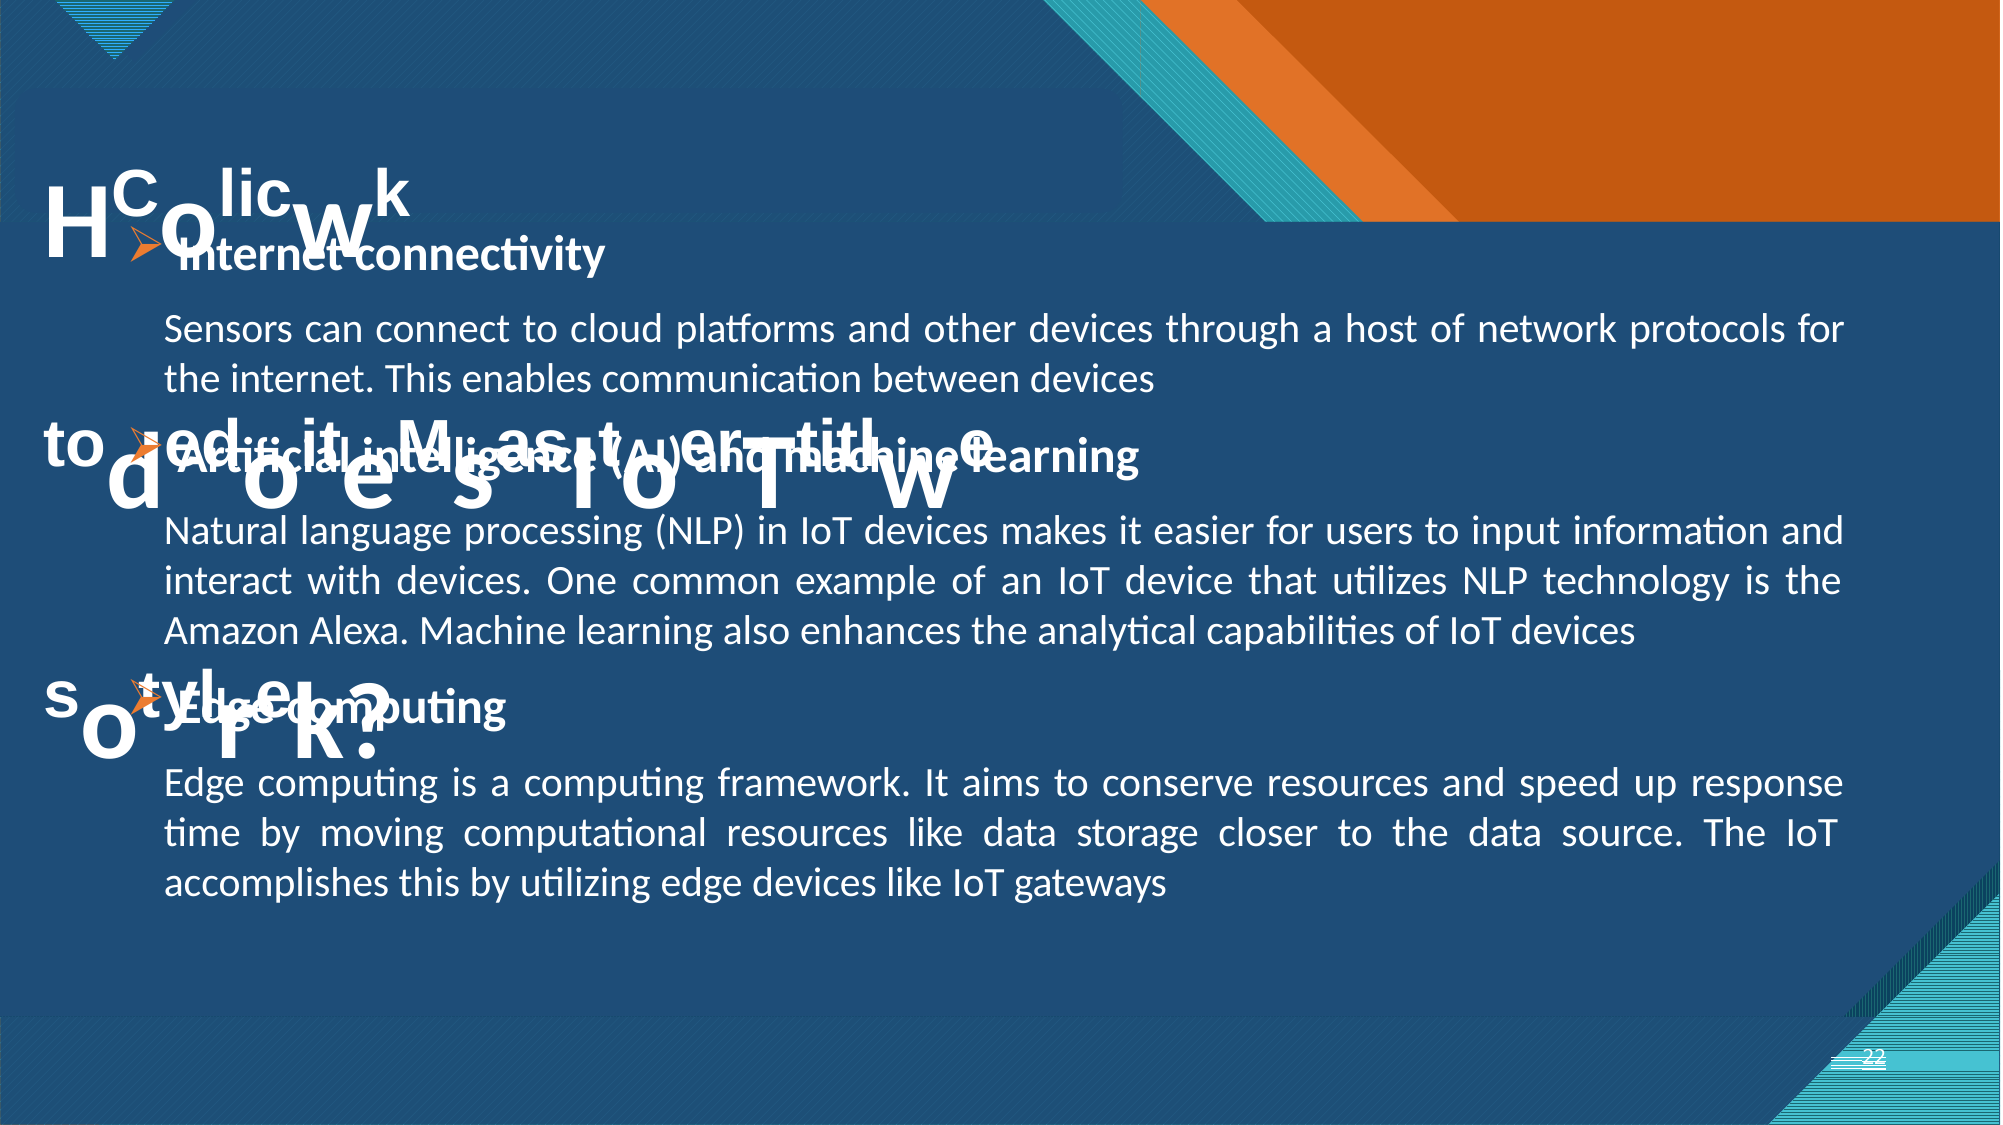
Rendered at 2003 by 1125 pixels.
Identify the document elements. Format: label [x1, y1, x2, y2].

text_box [0, 0, 2001, 1125]
